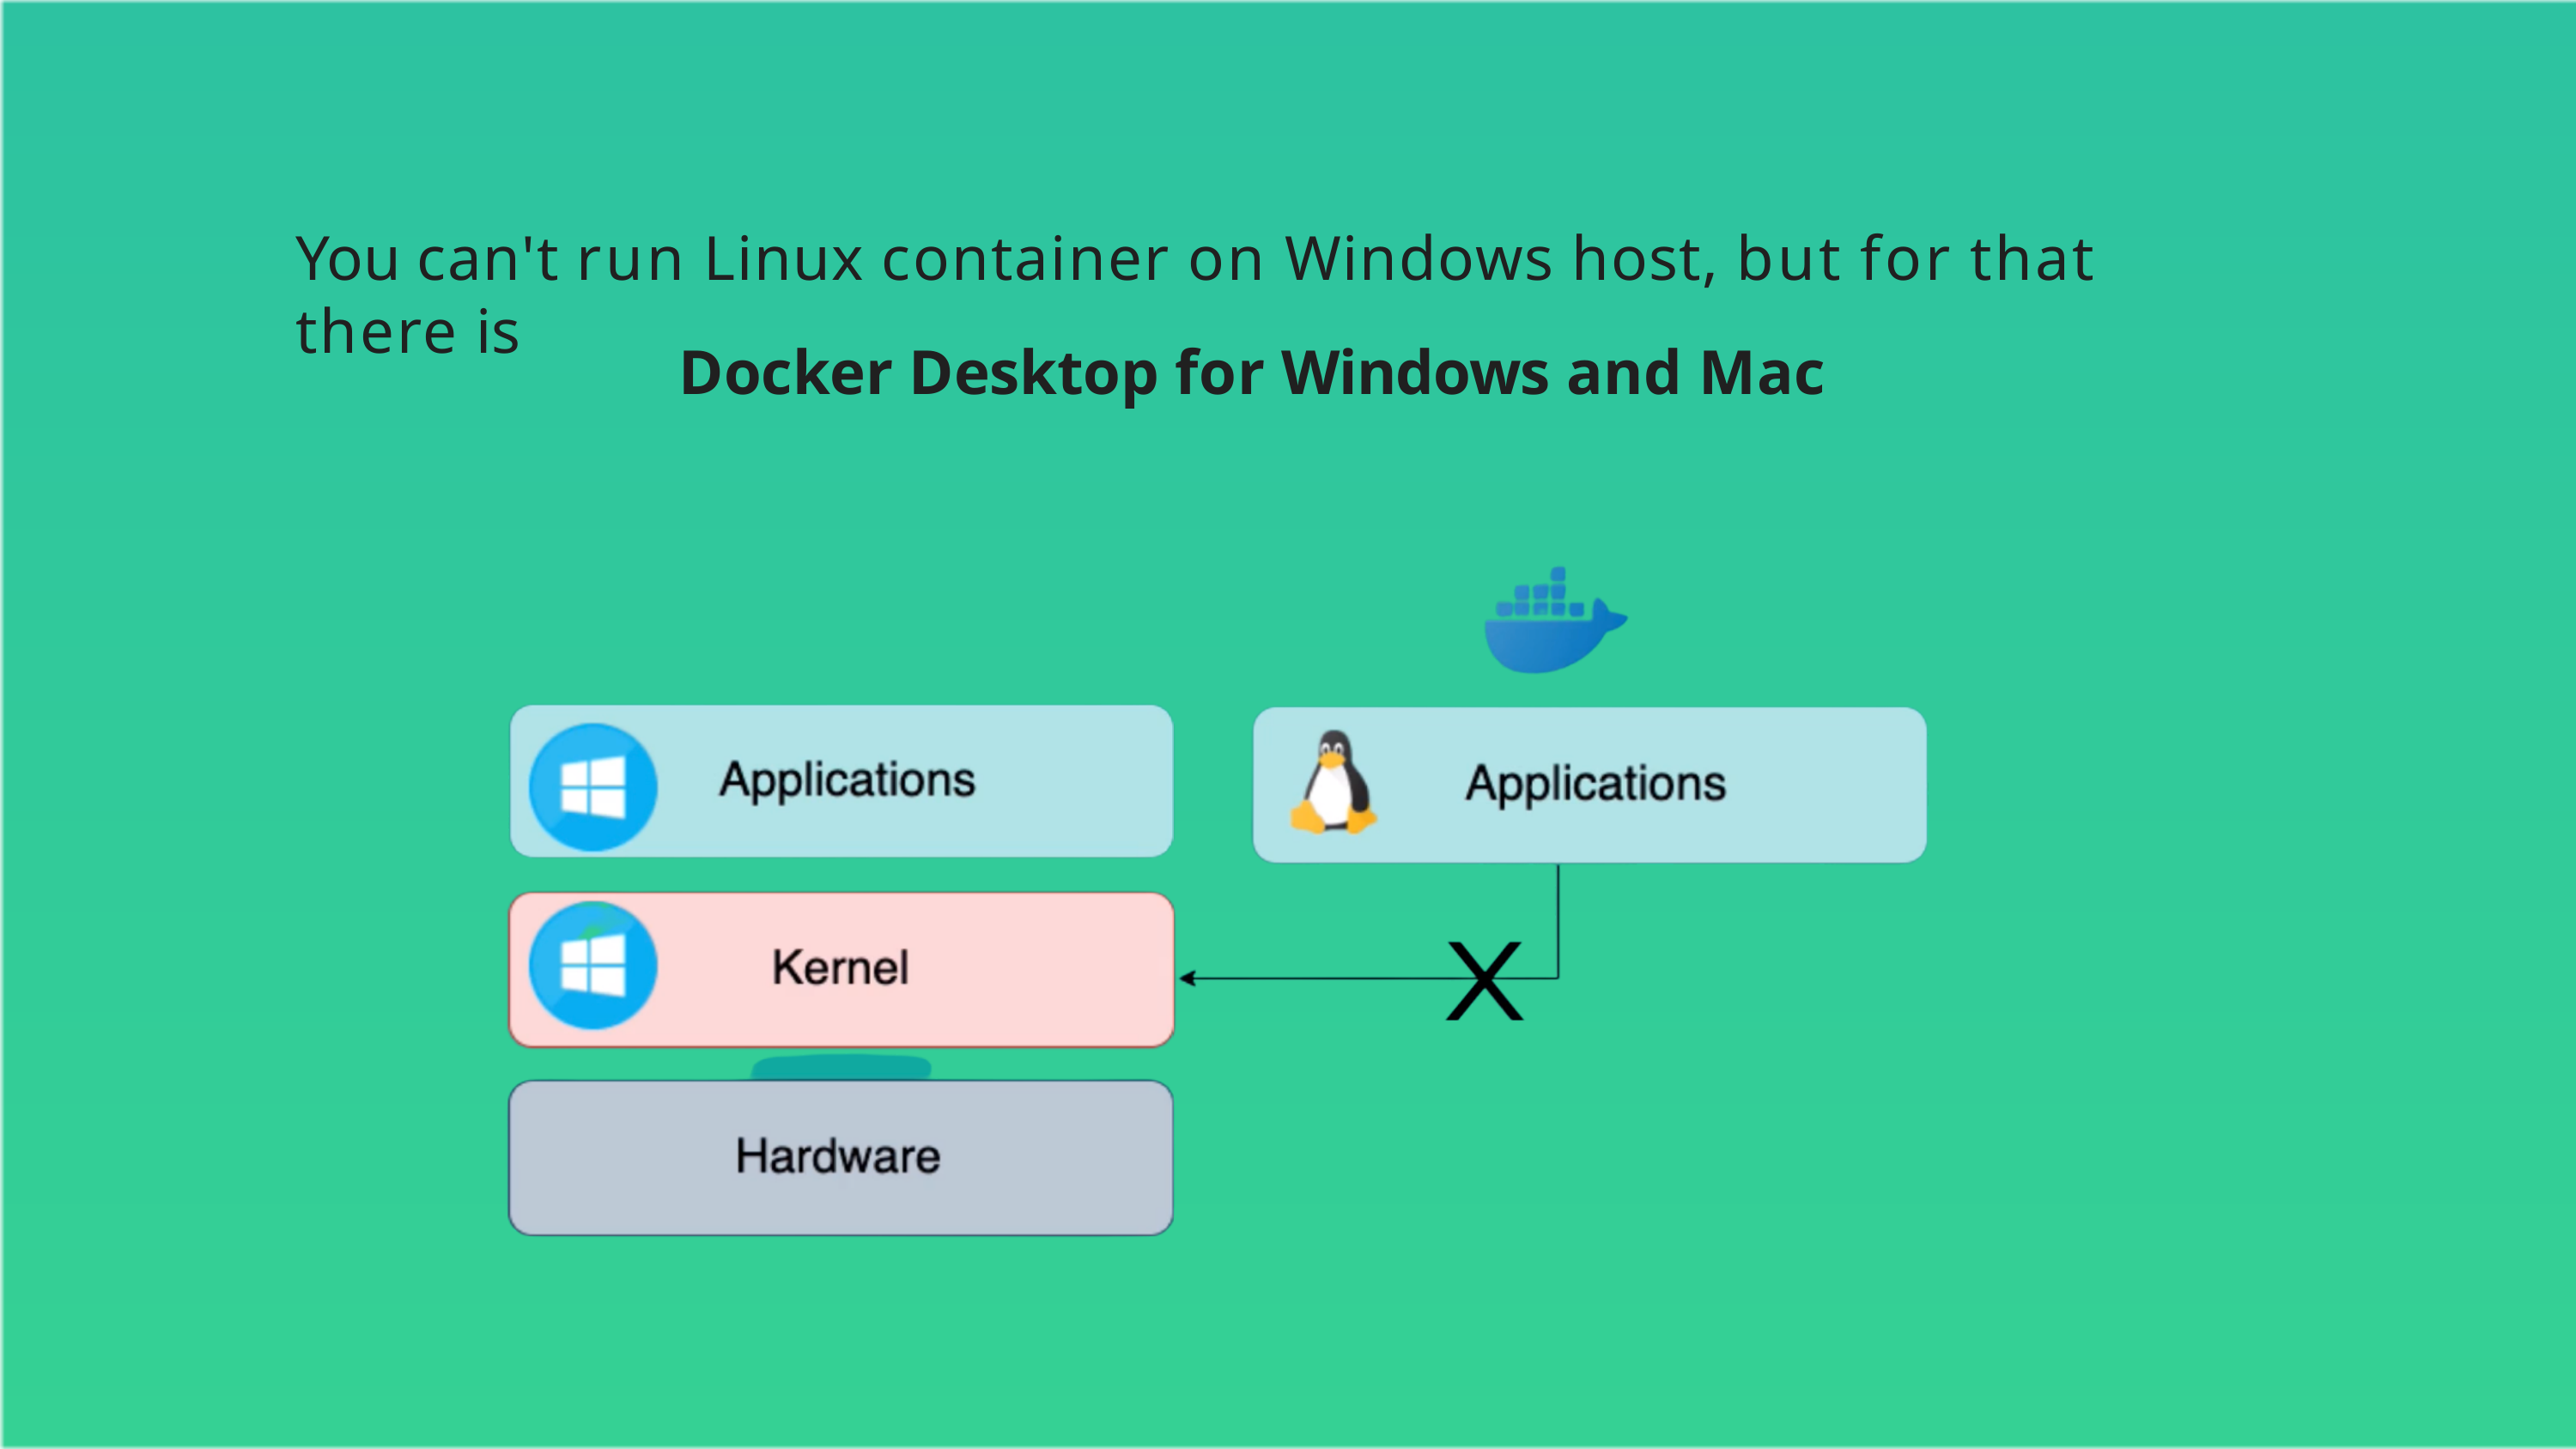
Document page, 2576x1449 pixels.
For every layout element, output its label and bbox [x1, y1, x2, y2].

picture [0, 0, 2576, 1449]
text_box [458, 538, 2013, 1252]
